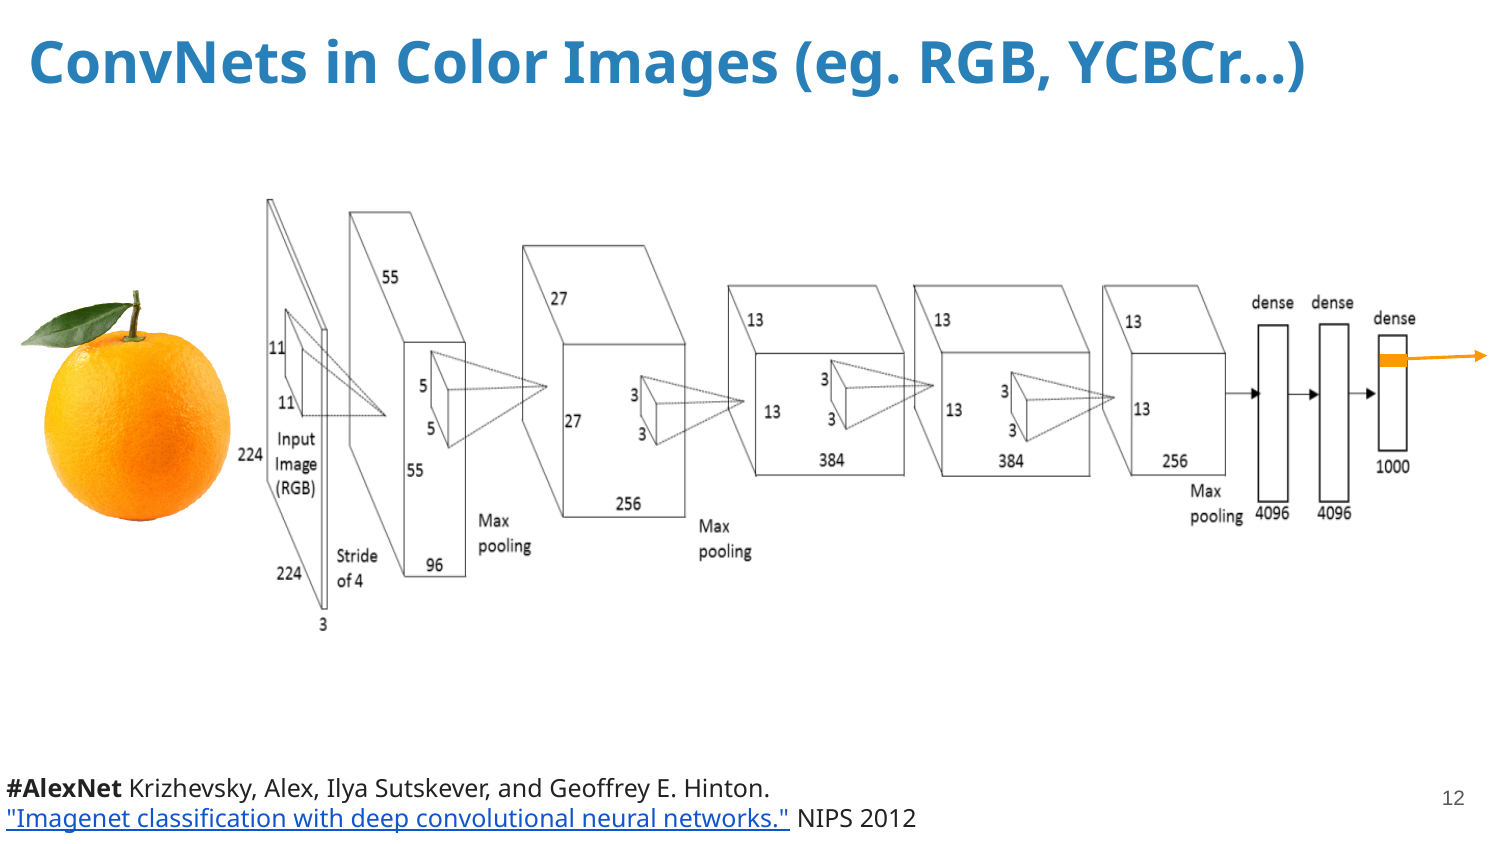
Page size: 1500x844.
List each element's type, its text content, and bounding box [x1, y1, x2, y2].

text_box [1405, 355, 1488, 359]
slide_number ‹#› [1402, 764, 1480, 830]
title ConvNets in Color Images (eg. RGB, YCBCr...) [13, 10, 1412, 105]
picture [20, 178, 1439, 642]
text_box #AlexNet Krizhevsky, Alex, Ilya Sutskever, and Geoffrey E. Hinton. "Imagenet classification with deep convolutional neural networks." NIPS 2012 [0, 759, 1402, 842]
